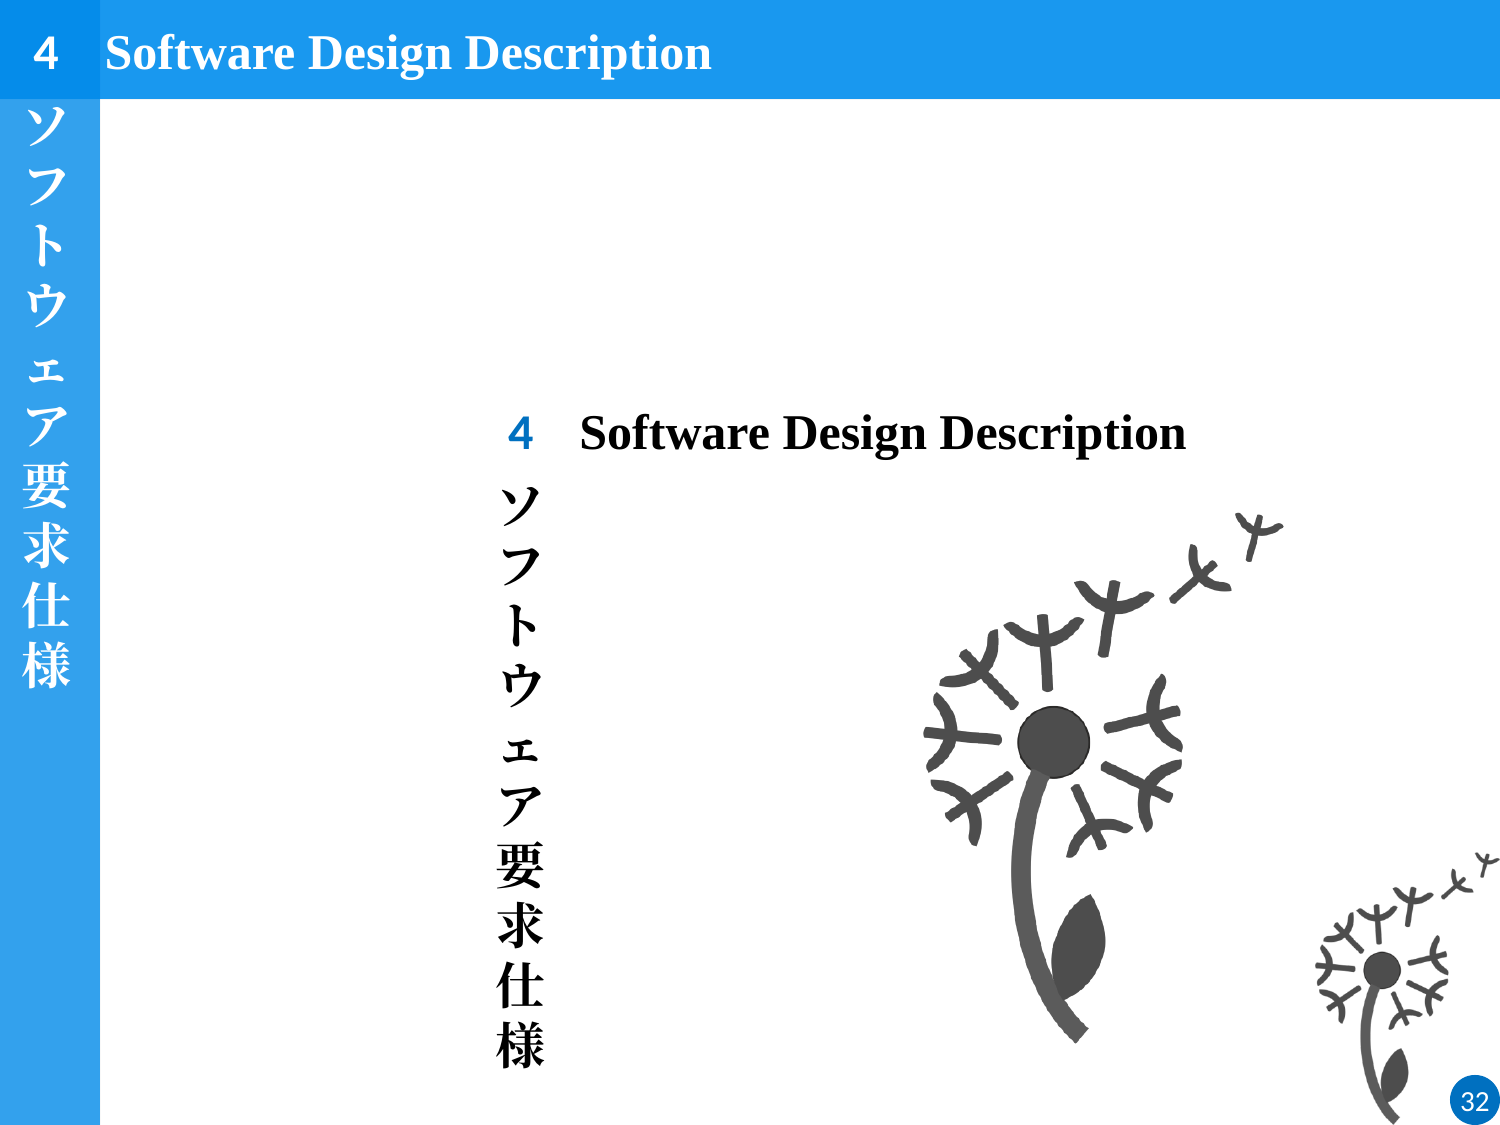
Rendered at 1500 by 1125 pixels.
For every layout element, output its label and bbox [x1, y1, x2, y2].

text_box [1, 12, 797, 709]
picture [0, 0, 1500, 1125]
text_box [476, 391, 1272, 1089]
